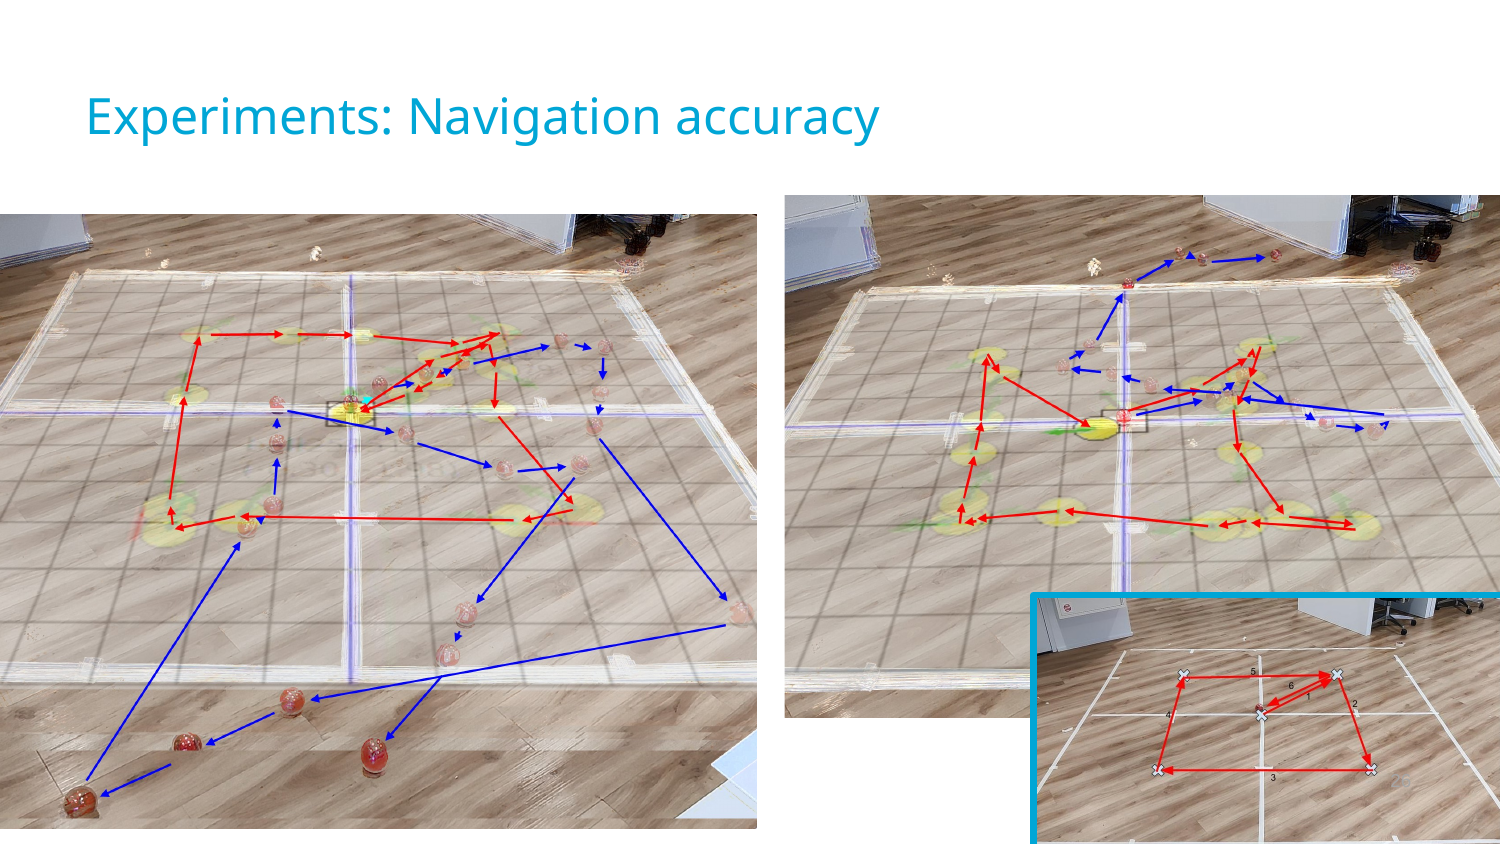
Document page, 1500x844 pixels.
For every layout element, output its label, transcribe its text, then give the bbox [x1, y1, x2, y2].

picture [0, 213, 758, 829]
picture [784, 195, 1500, 718]
title Experiments: Navigation accuracy [85, 91, 1412, 152]
picture [1038, 599, 1500, 844]
